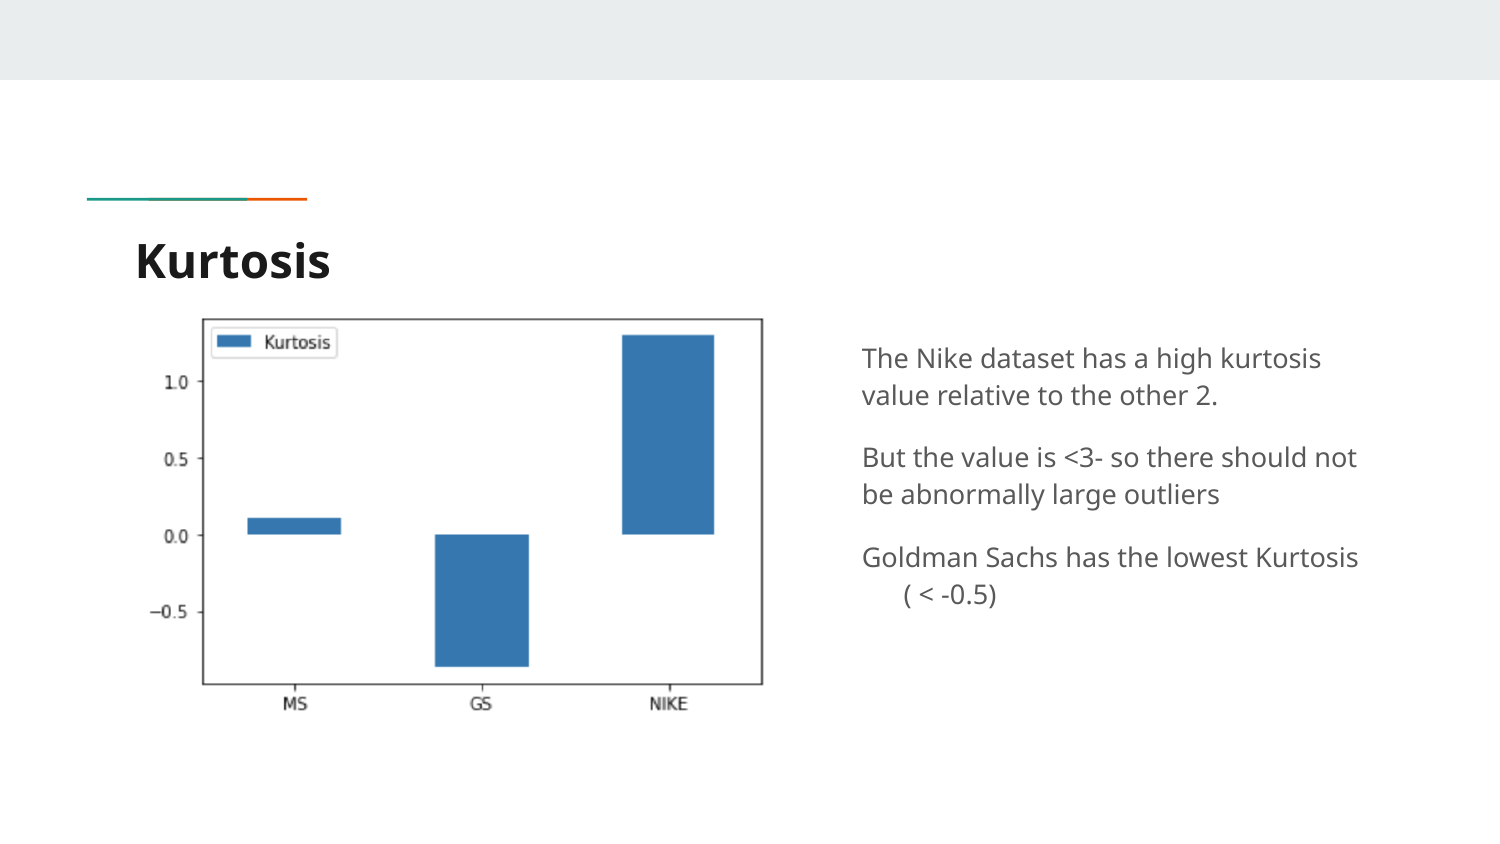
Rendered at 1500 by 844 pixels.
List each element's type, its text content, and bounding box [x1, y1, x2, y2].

picture [119, 297, 848, 755]
title Kurtosis [119, 216, 1381, 305]
list The Nike dataset has a high kurtosis value relative to the other 2. But the value is <3- so there should not be abnormally large outliers Goldman Sachs has the lowest Kurtosis ( < -0.5) [852, 321, 1381, 693]
